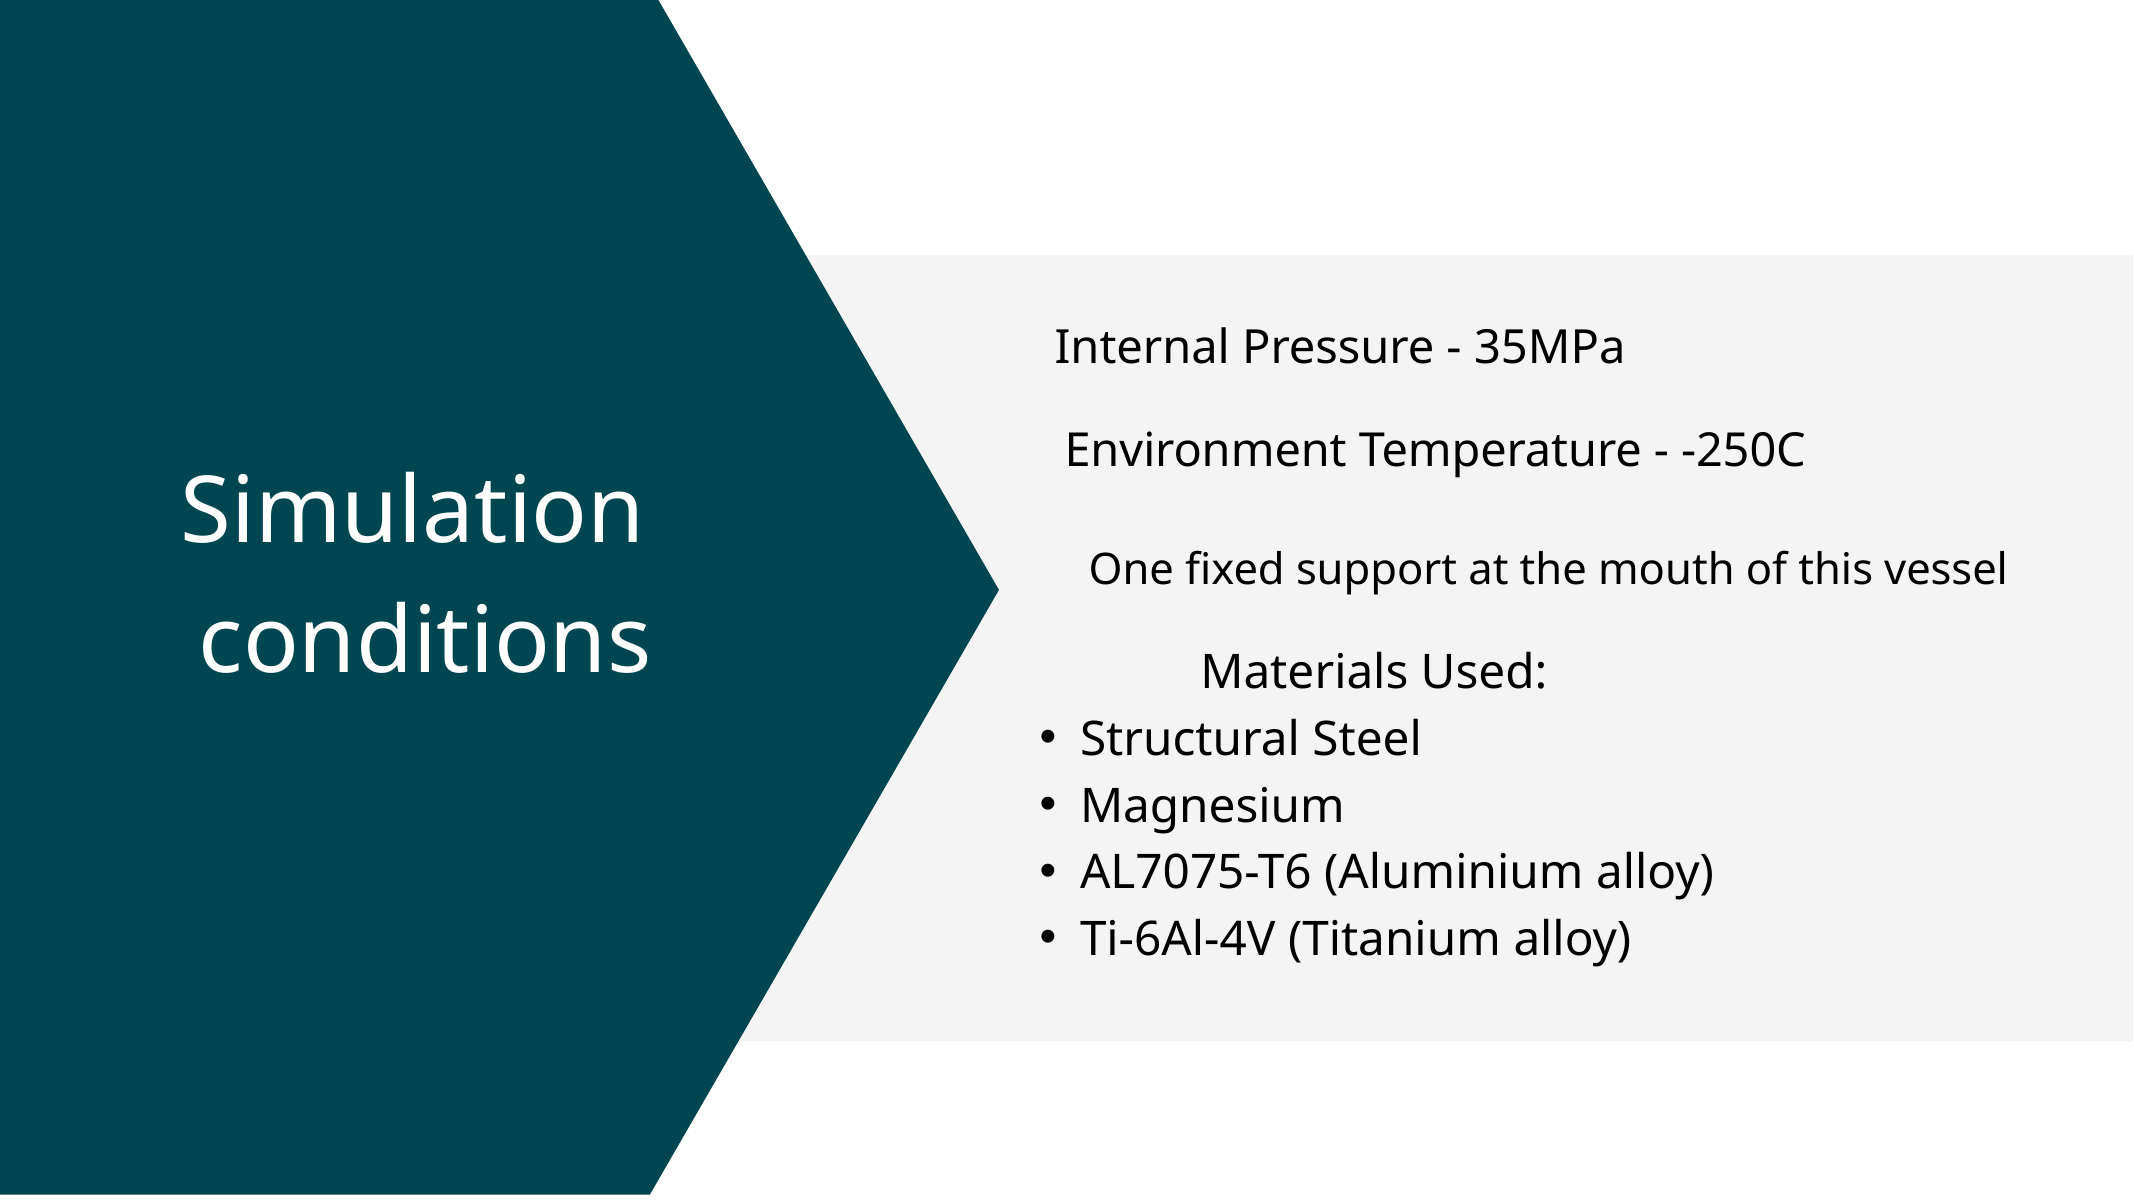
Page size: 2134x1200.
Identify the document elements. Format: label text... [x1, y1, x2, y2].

text_box One fixed support at the mouth of this vessel [1048, 532, 2050, 594]
text_box Environment Temperature - -250C [1048, 410, 1823, 477]
text_box [1003, 255, 2134, 1042]
text_box Internal Pressure - 35MPa [1048, 307, 1633, 374]
text_box Materials Used: Structural Steel Magnesium AL7075-T6 (Aluminium alloy) Ti-6Al-4V (Titanium alloy) [1003, 631, 1737, 966]
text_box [0, 0, 1000, 1195]
